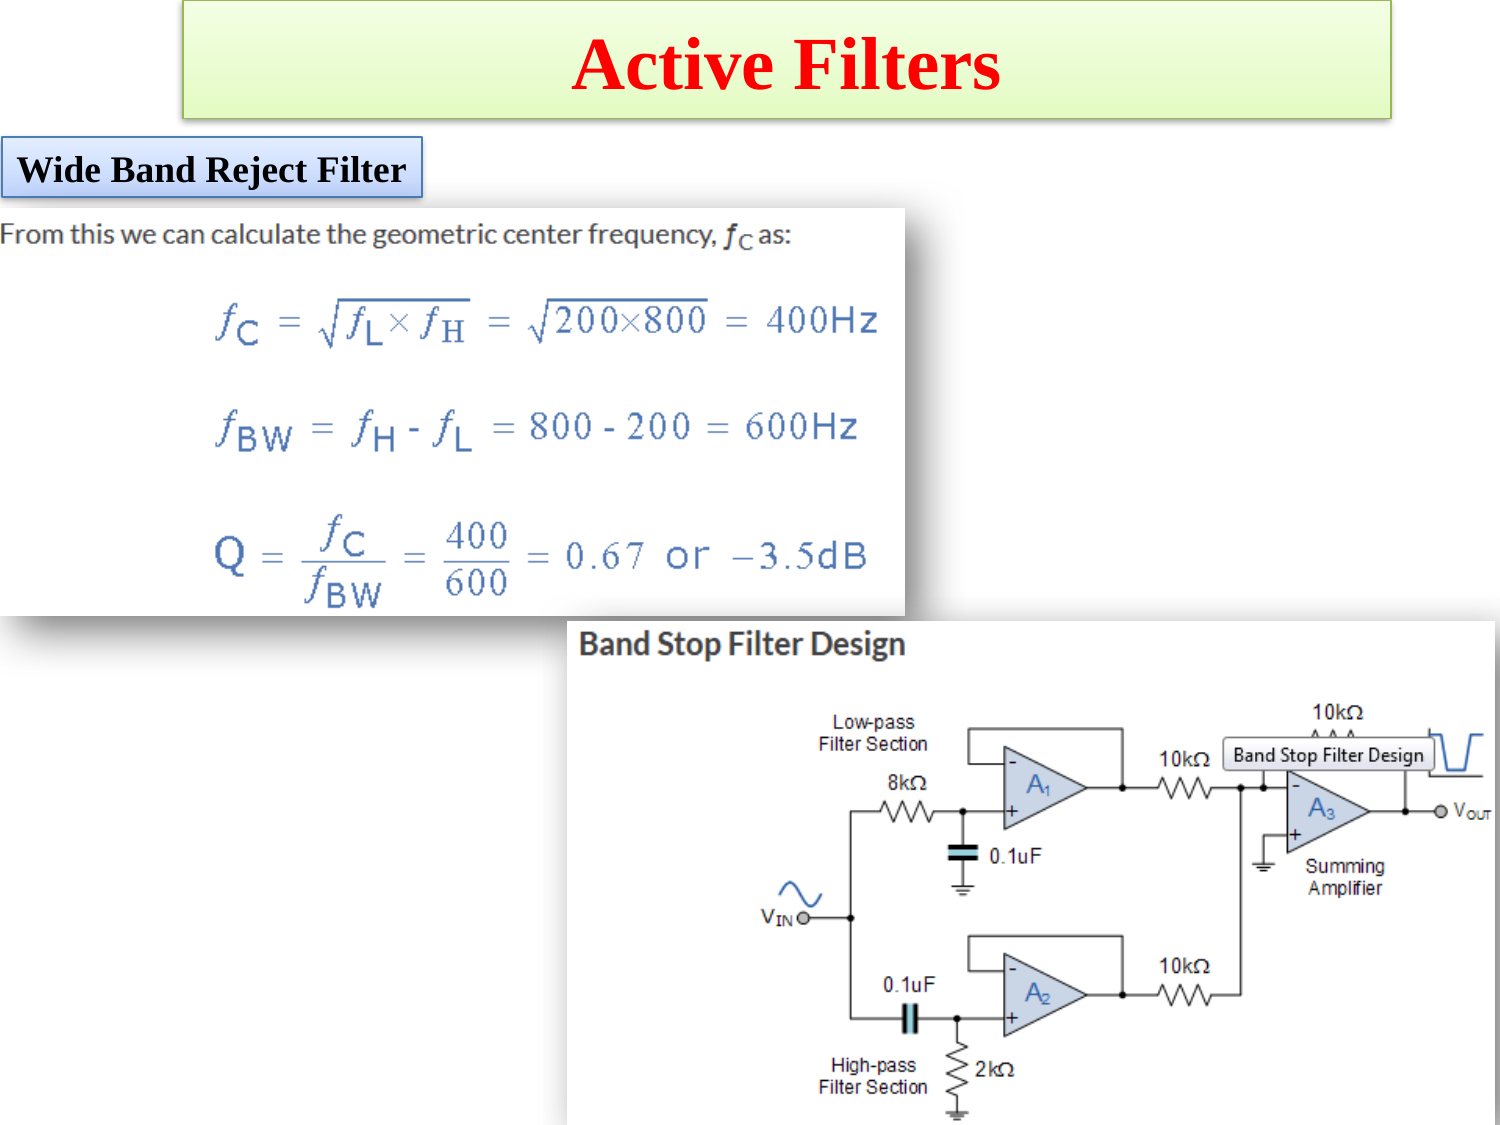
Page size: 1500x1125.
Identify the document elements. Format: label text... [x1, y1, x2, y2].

picture [0, 207, 905, 617]
title Active Filters [182, 0, 1392, 119]
picture [567, 621, 1495, 1125]
text_box Wide Band Reject Filter [1, 136, 423, 198]
